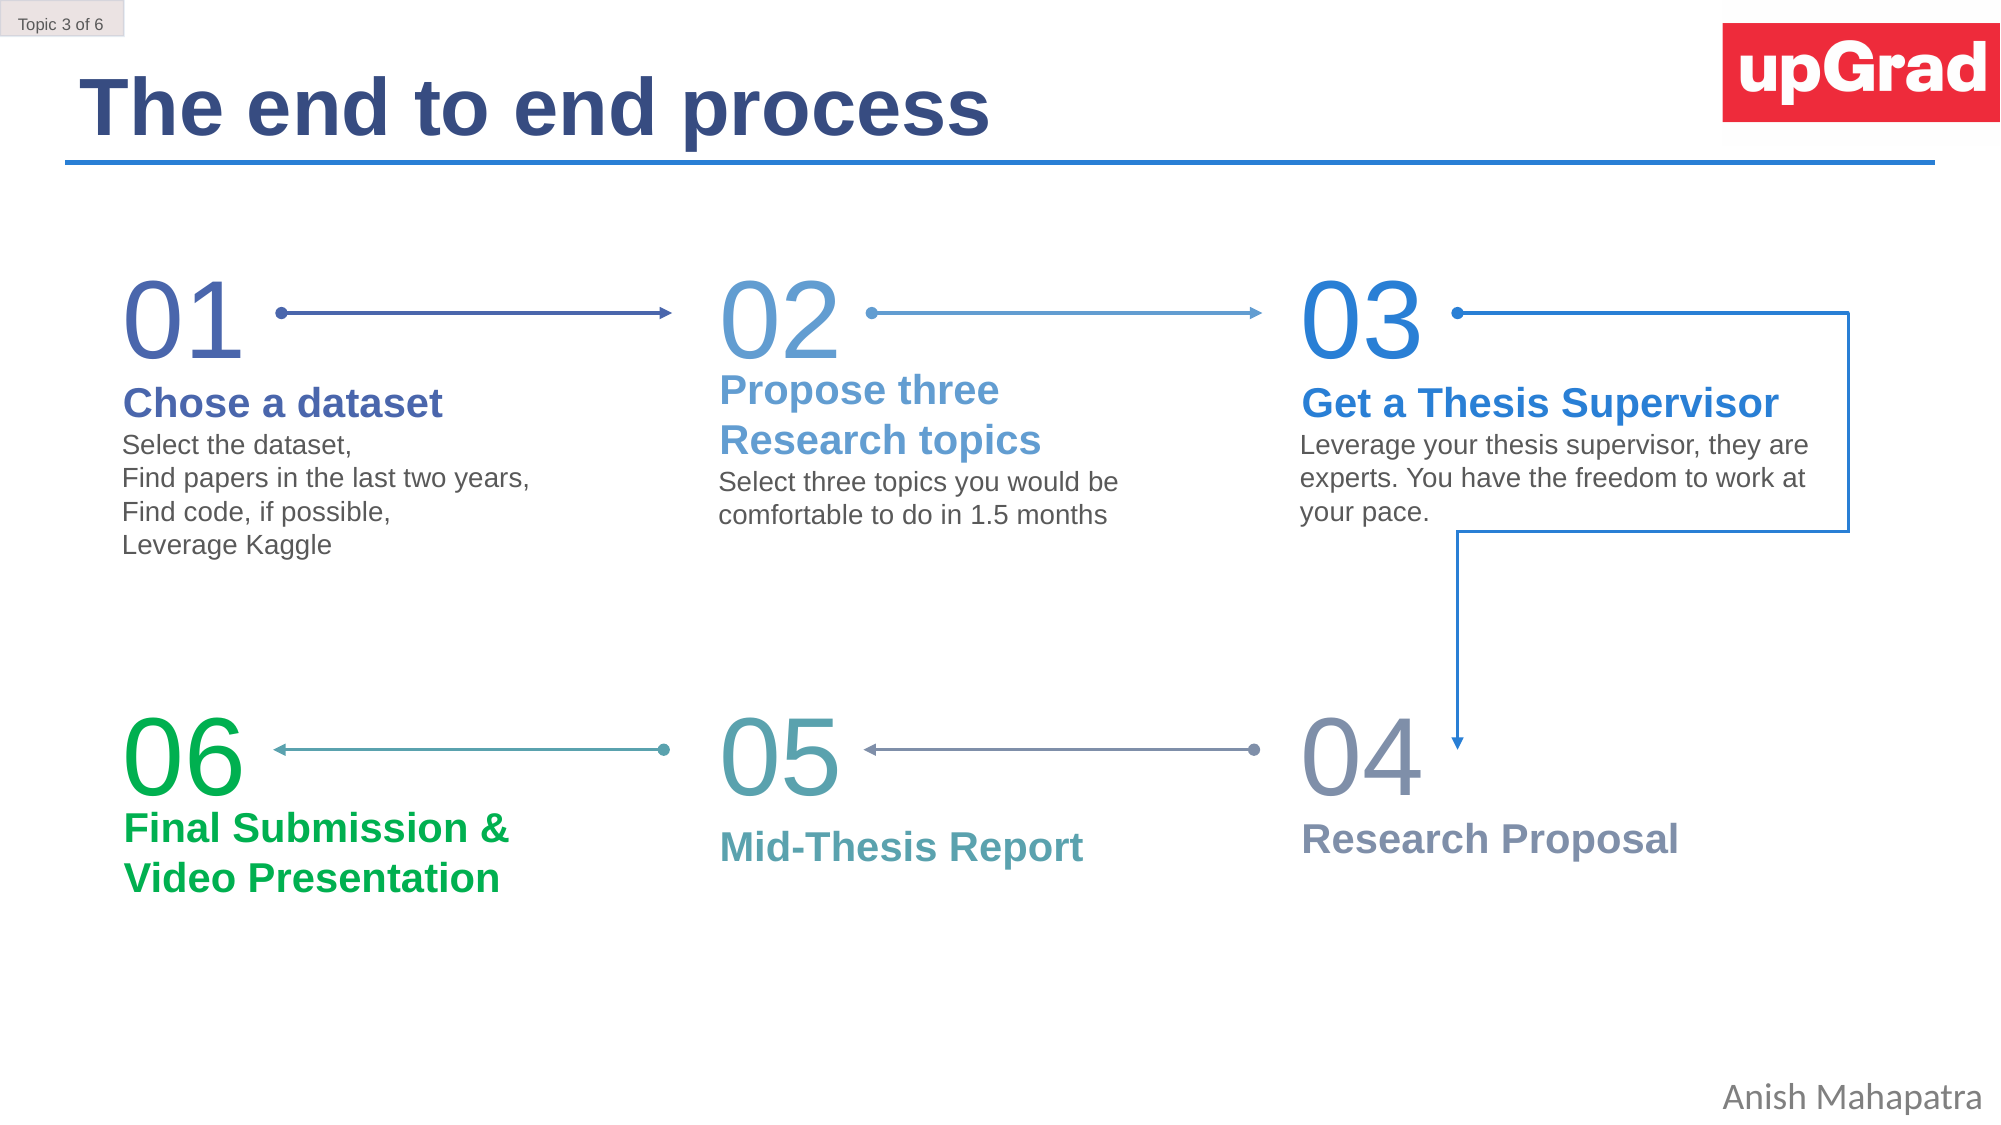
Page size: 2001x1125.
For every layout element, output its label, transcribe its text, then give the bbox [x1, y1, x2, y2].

text_box 04 [1300, 684, 1425, 811]
text_box The end to end process [65, 46, 1113, 159]
picture [1722, 0, 2000, 146]
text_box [1300, 375, 1434, 528]
text_box 01 [122, 247, 247, 375]
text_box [1434, 335, 1872, 727]
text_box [121, 799, 658, 938]
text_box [718, 362, 1164, 531]
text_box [718, 819, 1255, 934]
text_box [1300, 811, 1806, 898]
text_box 05 [718, 684, 843, 818]
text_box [121, 375, 631, 562]
text_box 06 [122, 684, 247, 799]
text_box 03 [1300, 247, 1425, 375]
text_box Topic 3 of 6 [3, 0, 122, 42]
text_box 02 [718, 247, 843, 362]
